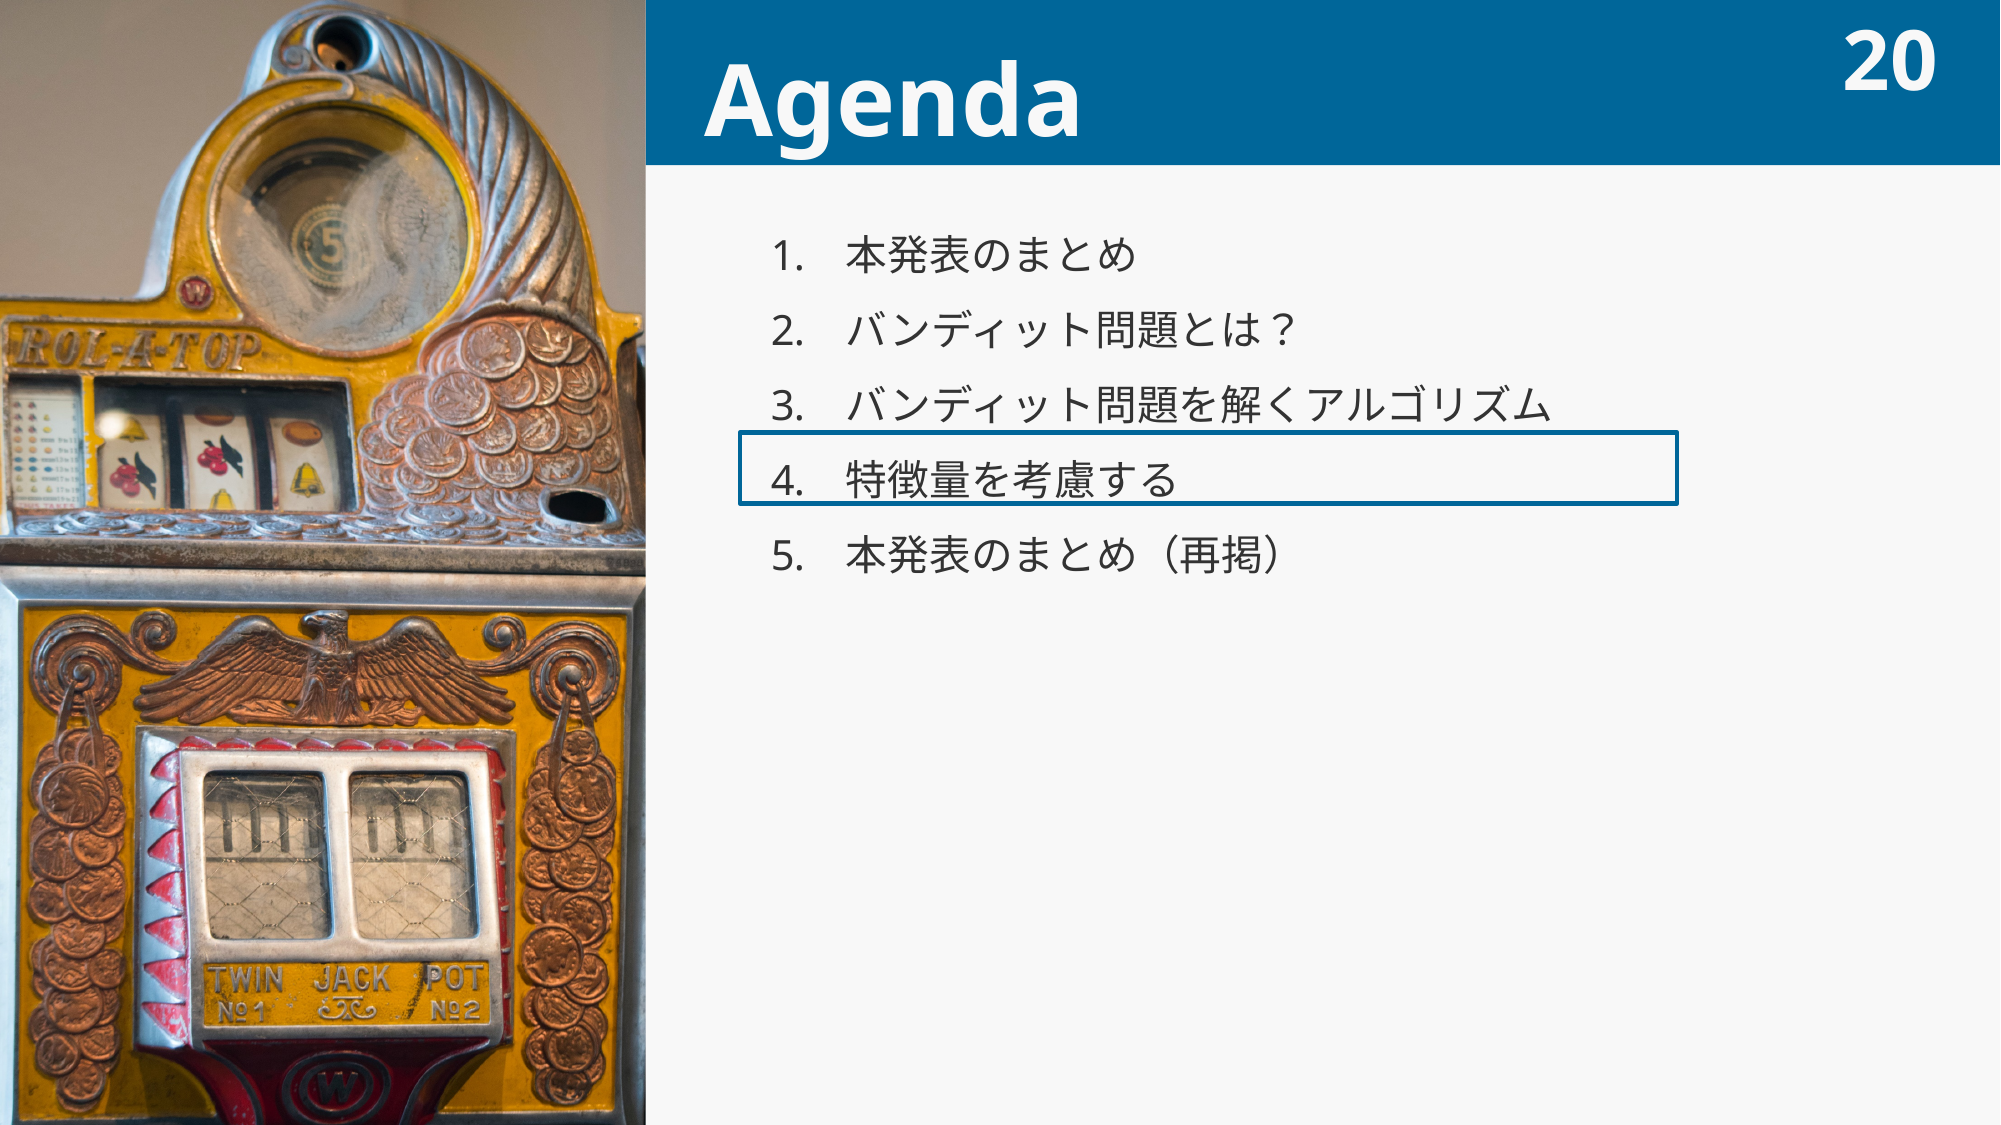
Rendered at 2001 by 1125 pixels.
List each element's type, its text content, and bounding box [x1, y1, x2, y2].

text_box [740, 432, 1678, 504]
picture [0, 0, 646, 1125]
slide_number 20 [1677, 0, 1953, 131]
